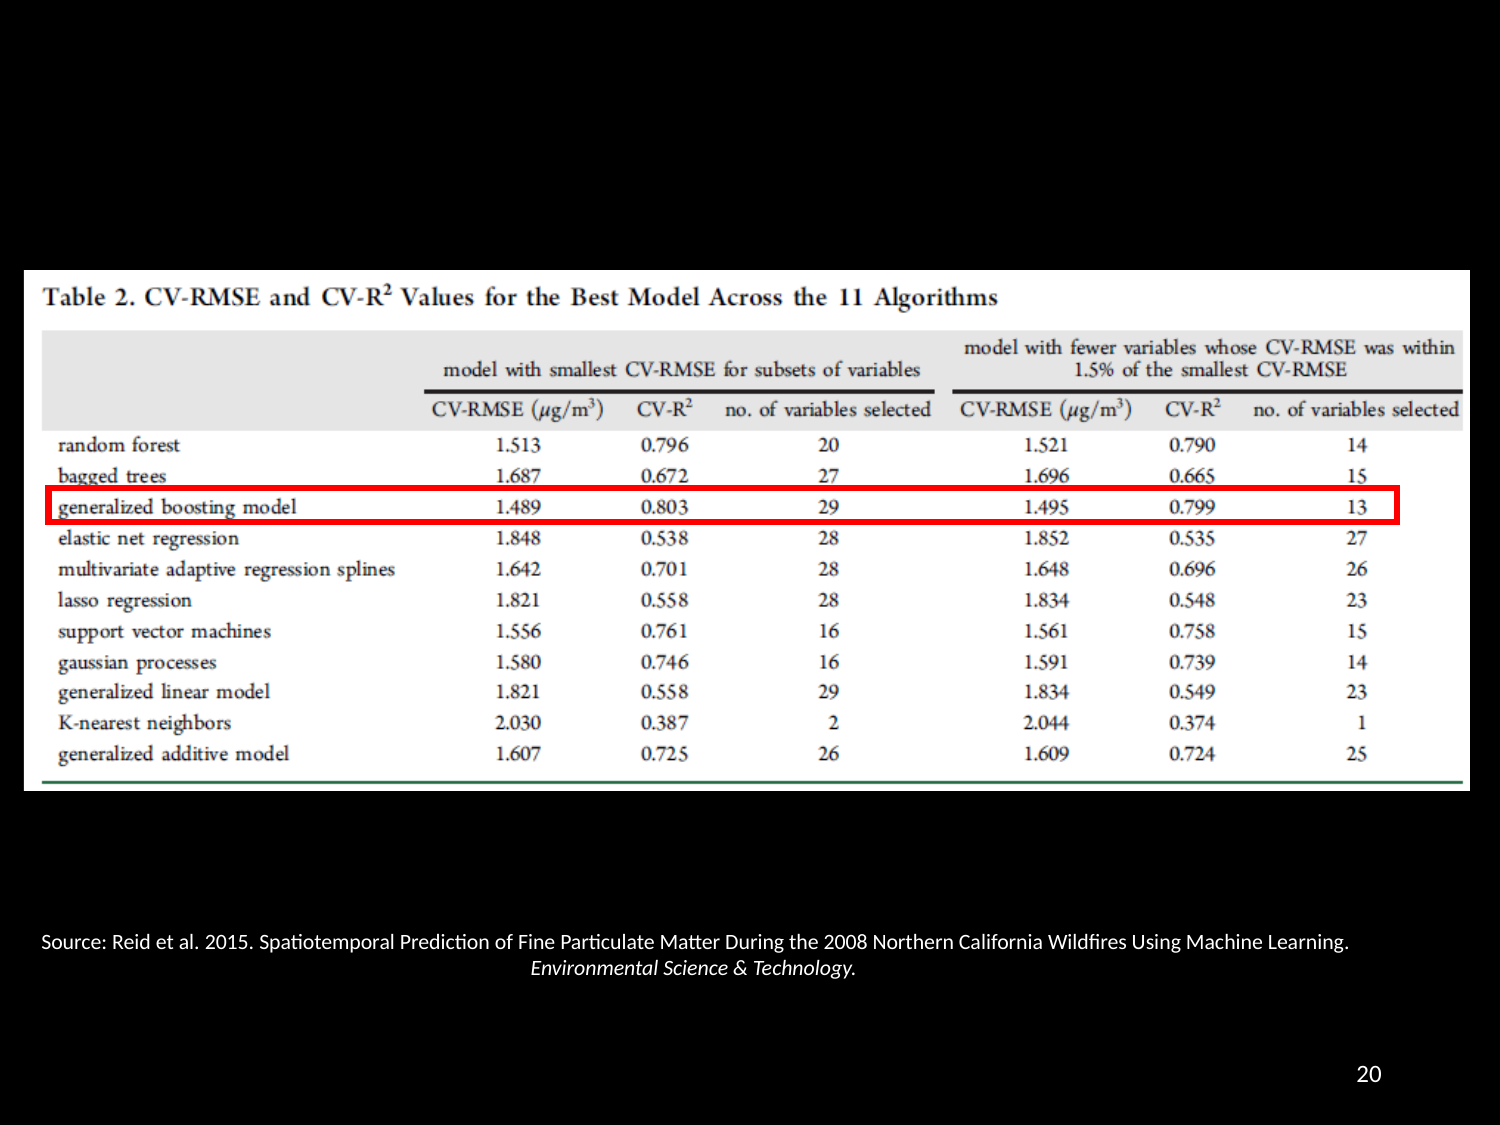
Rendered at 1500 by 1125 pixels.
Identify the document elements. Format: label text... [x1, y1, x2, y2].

text_box Source: Reid et al. 2015. Spatiotemporal Prediction of Fine Particulate Matter During the 2008 Northern California Wildfires Using Machine Learning. Environmental Science & Technology. [0, 919, 1409, 988]
picture [23, 270, 1470, 791]
slide_number 20 [1059, 1042, 1397, 1103]
